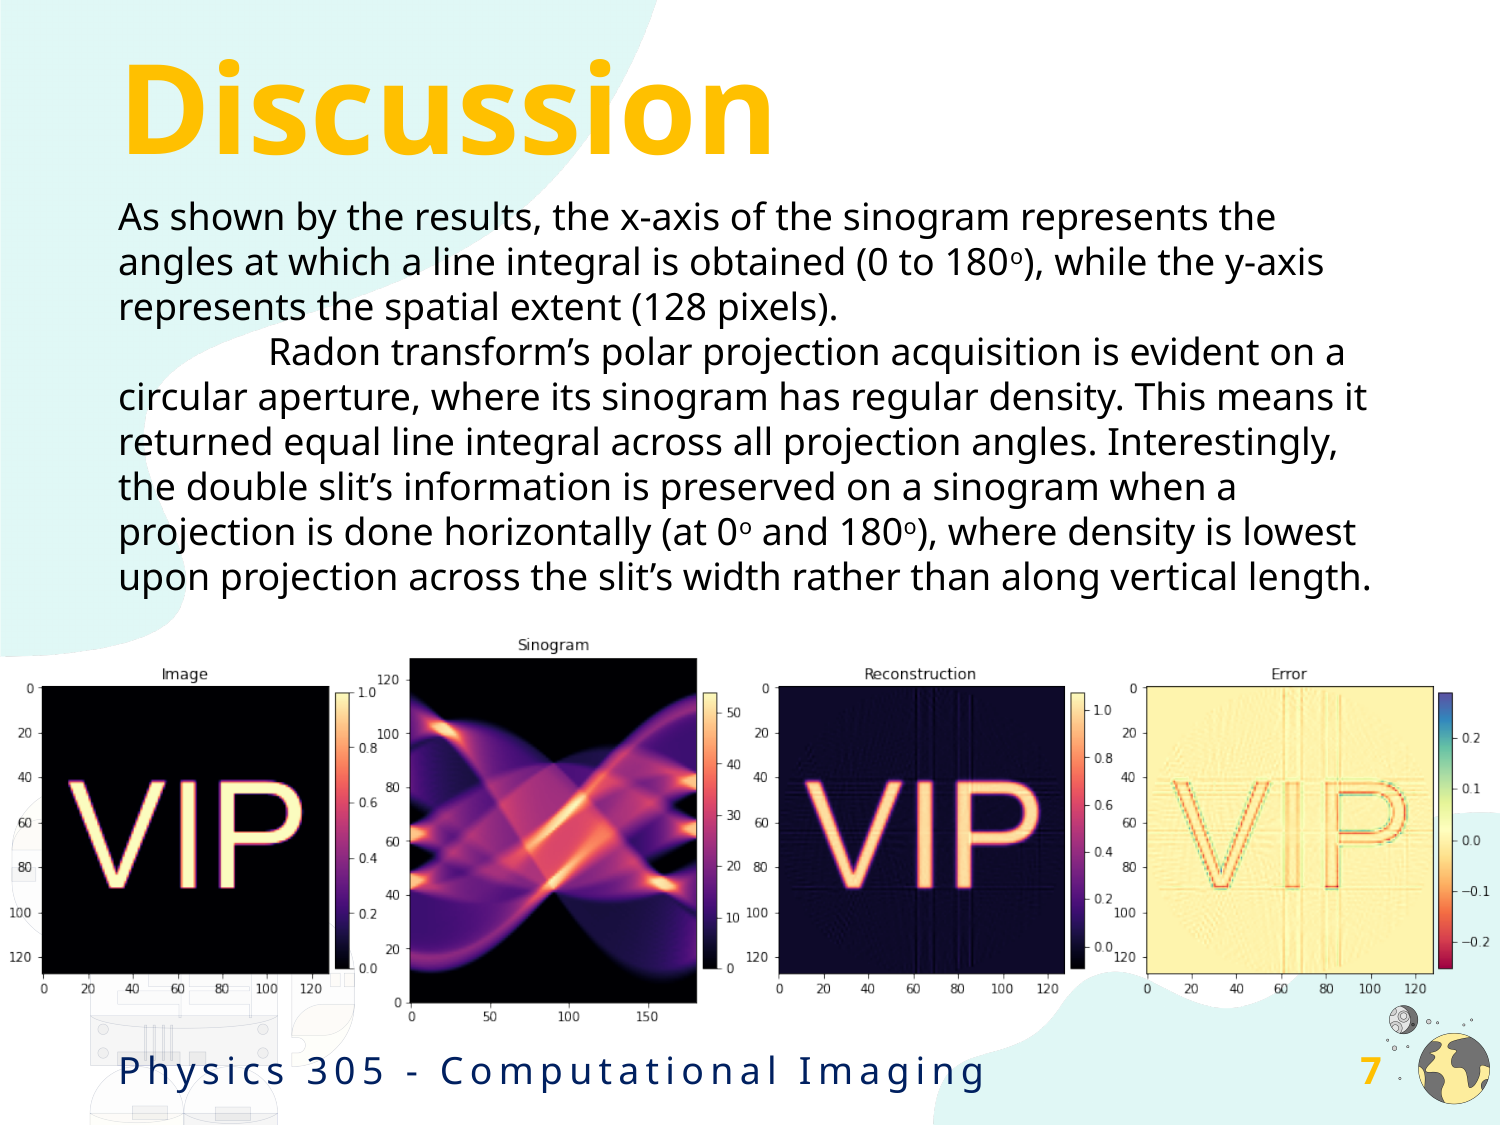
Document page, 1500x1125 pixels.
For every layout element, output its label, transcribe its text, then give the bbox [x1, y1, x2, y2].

picture [0, 0, 1500, 1125]
footer Physics 305 - Computational Imaging [103, 1042, 1222, 1103]
list As shown by the results, the x-axis of the sinogram represents the angles at which a line integral is obtained (0 to 180o), while the y-axis represents the spatial extent (128 pixels). Radon transform’s polar projection acquisition is evident on a circular aperture, where its sinogram has regular density. This means it returned equal line integral across all projection angles. Interestingly, the double slit’s information is preserved on a sinogram when a projection is done horizontally (at 0o and 180o), where density is lowest upon projection across the slit’s width rather than along vertical length. [103, 185, 1397, 629]
slide_number 7 [1244, 1042, 1397, 1103]
title Discussion [103, 59, 1397, 169]
